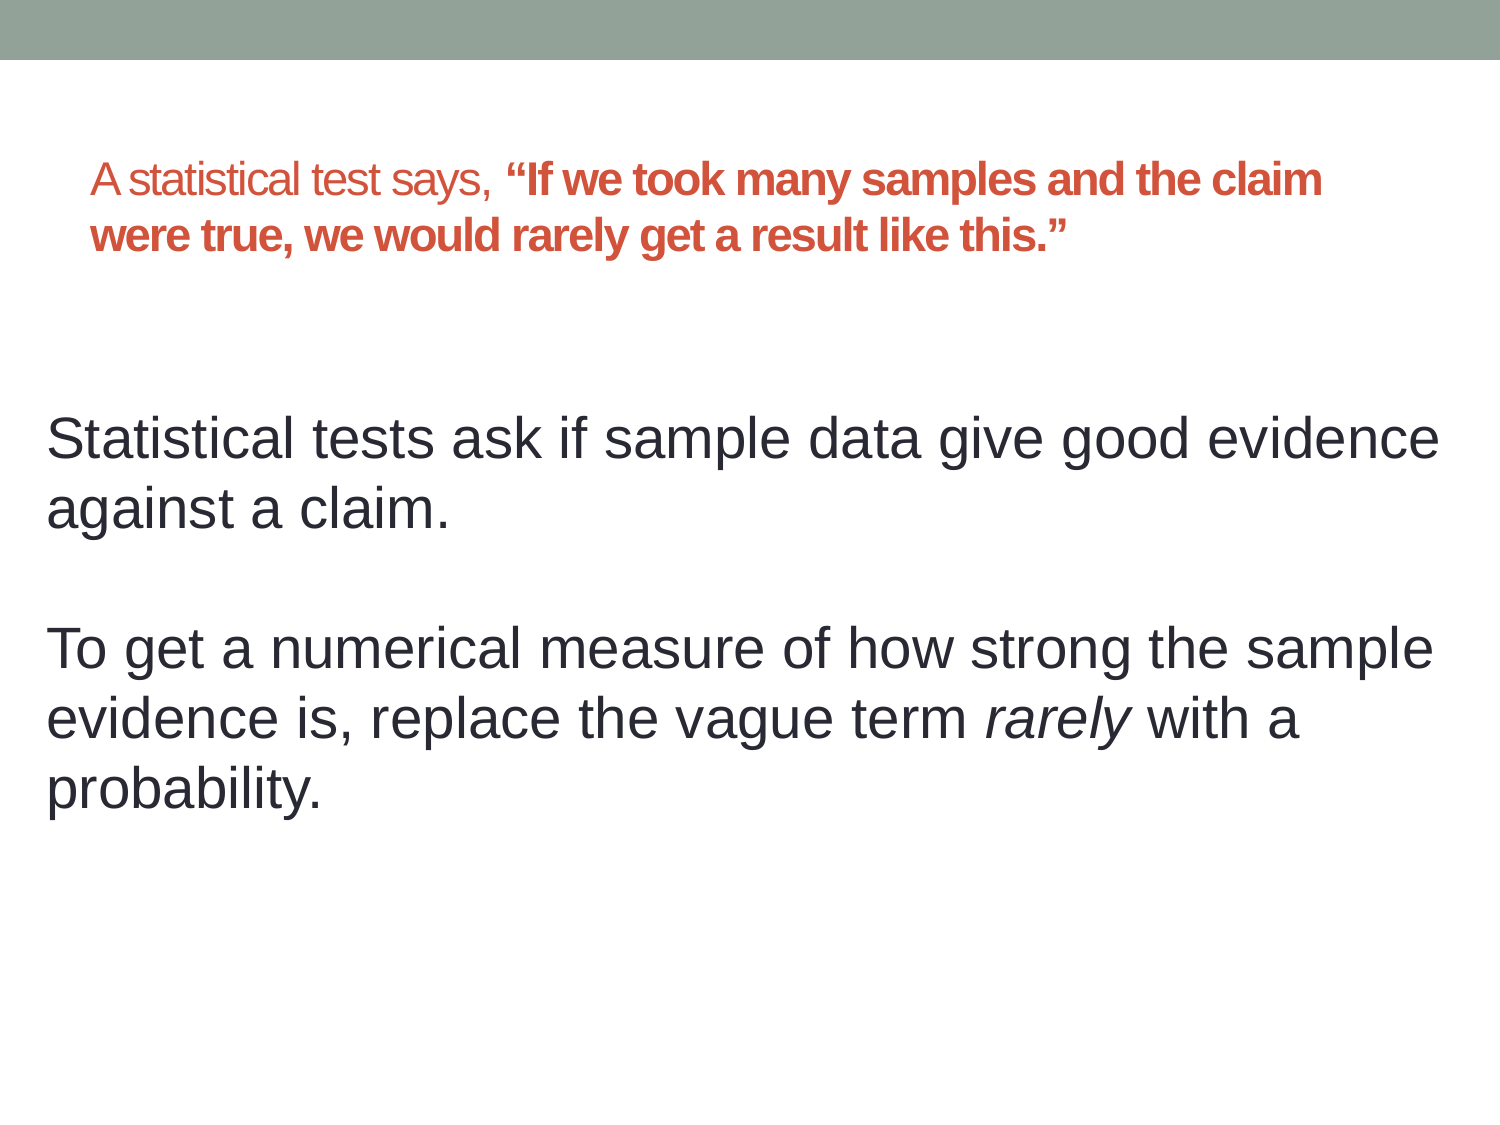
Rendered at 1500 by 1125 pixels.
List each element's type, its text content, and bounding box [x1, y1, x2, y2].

title A statistical test says, “If we took many samples and the claim were true, we would rarely get a result like this.’’ [75, 139, 1425, 327]
text_box Statistical tests ask if sample data give good evidence against a claim. To get a numerical measure of how strong the sample evidence is, replace the vague term rarely with a probability. [31, 393, 1469, 828]
